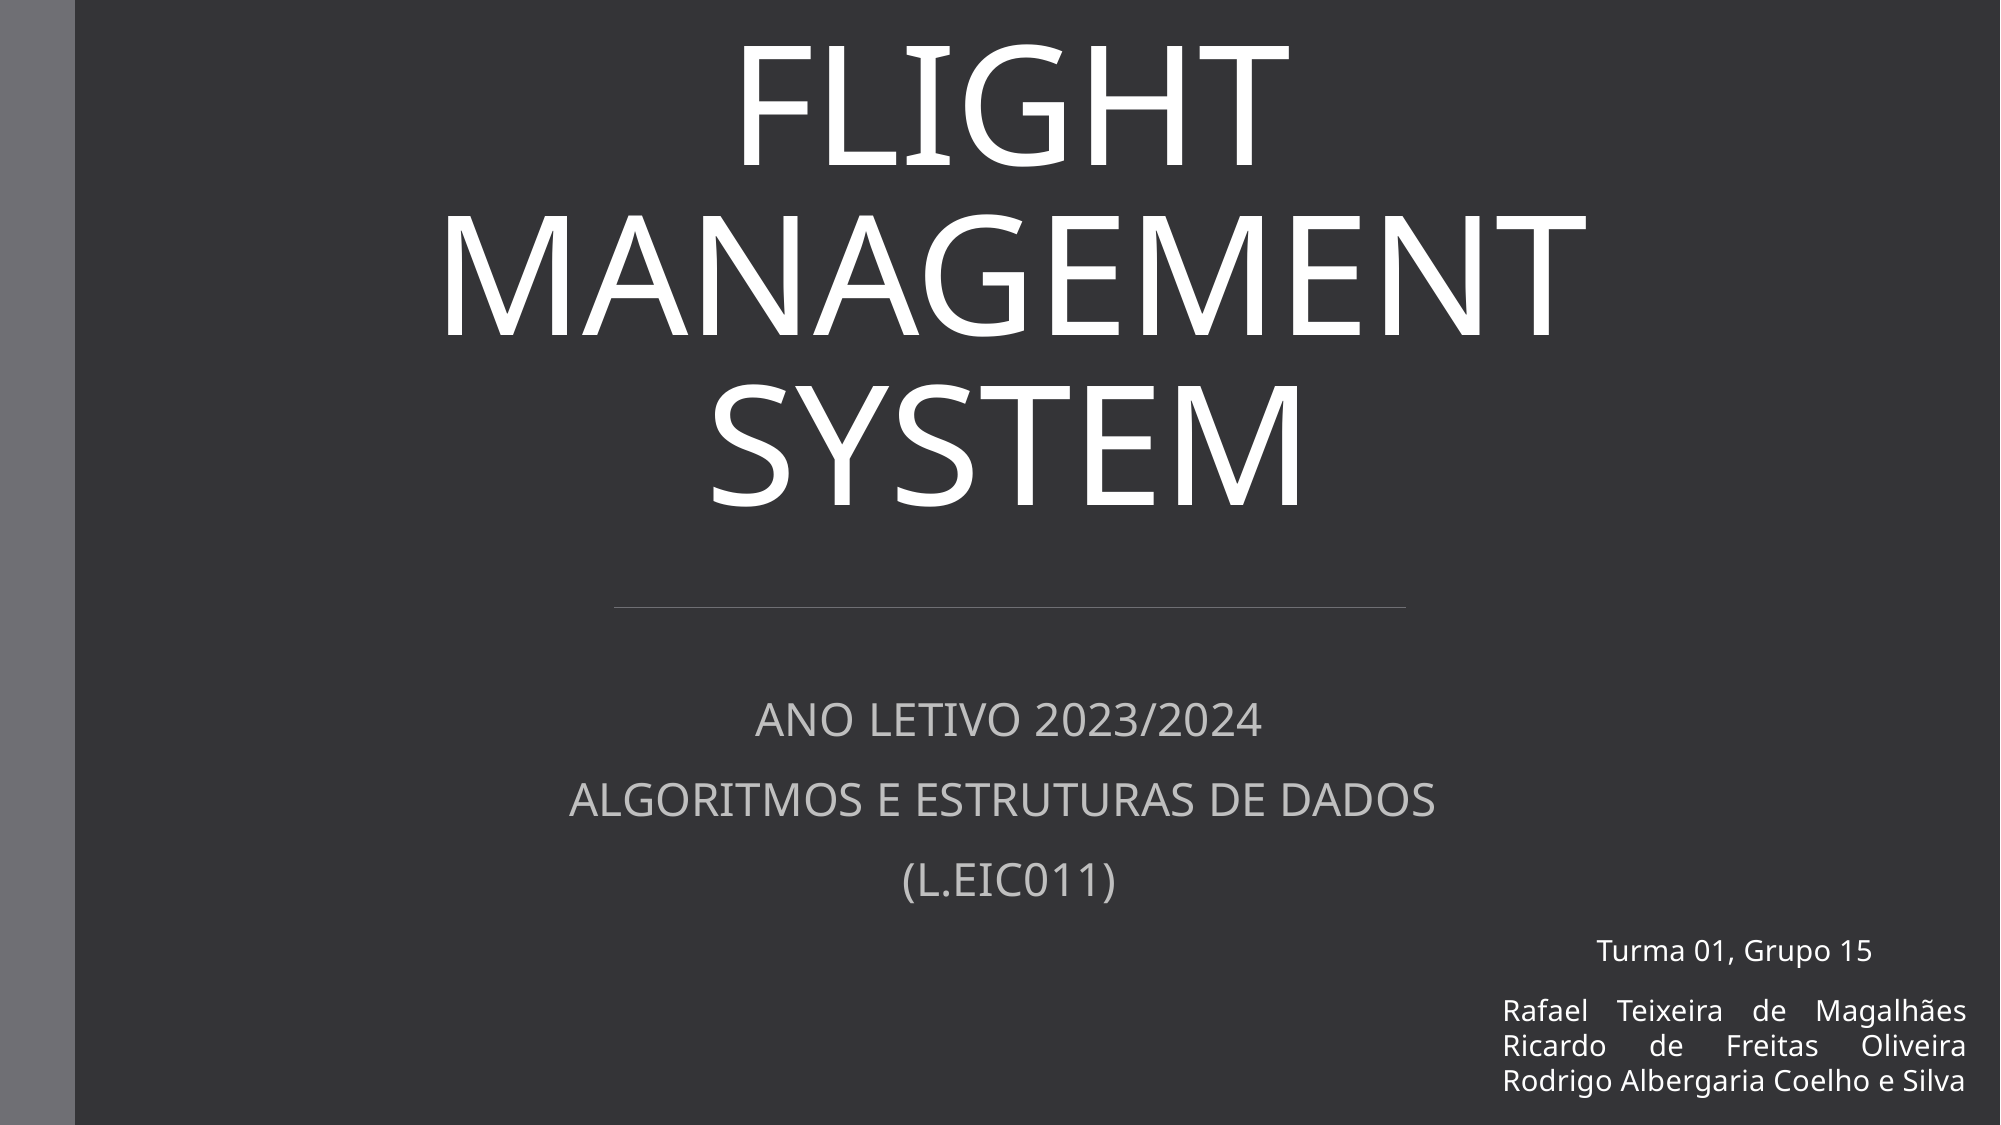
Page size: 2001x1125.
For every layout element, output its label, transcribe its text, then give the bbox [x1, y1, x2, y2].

text_box Turma 01, Grupo 15 Rafael Teixeira de Magalhães Ricardo de Freitas Oliveira Rodrigo Albergaria Coelho e Silva [1487, 924, 1983, 1125]
title Flight Management System [108, 201, 1912, 547]
subtitle Ano Letivo 2023/2024 Algoritmos e Estruturas de Dados (L.EIC011) [251, 683, 1768, 970]
